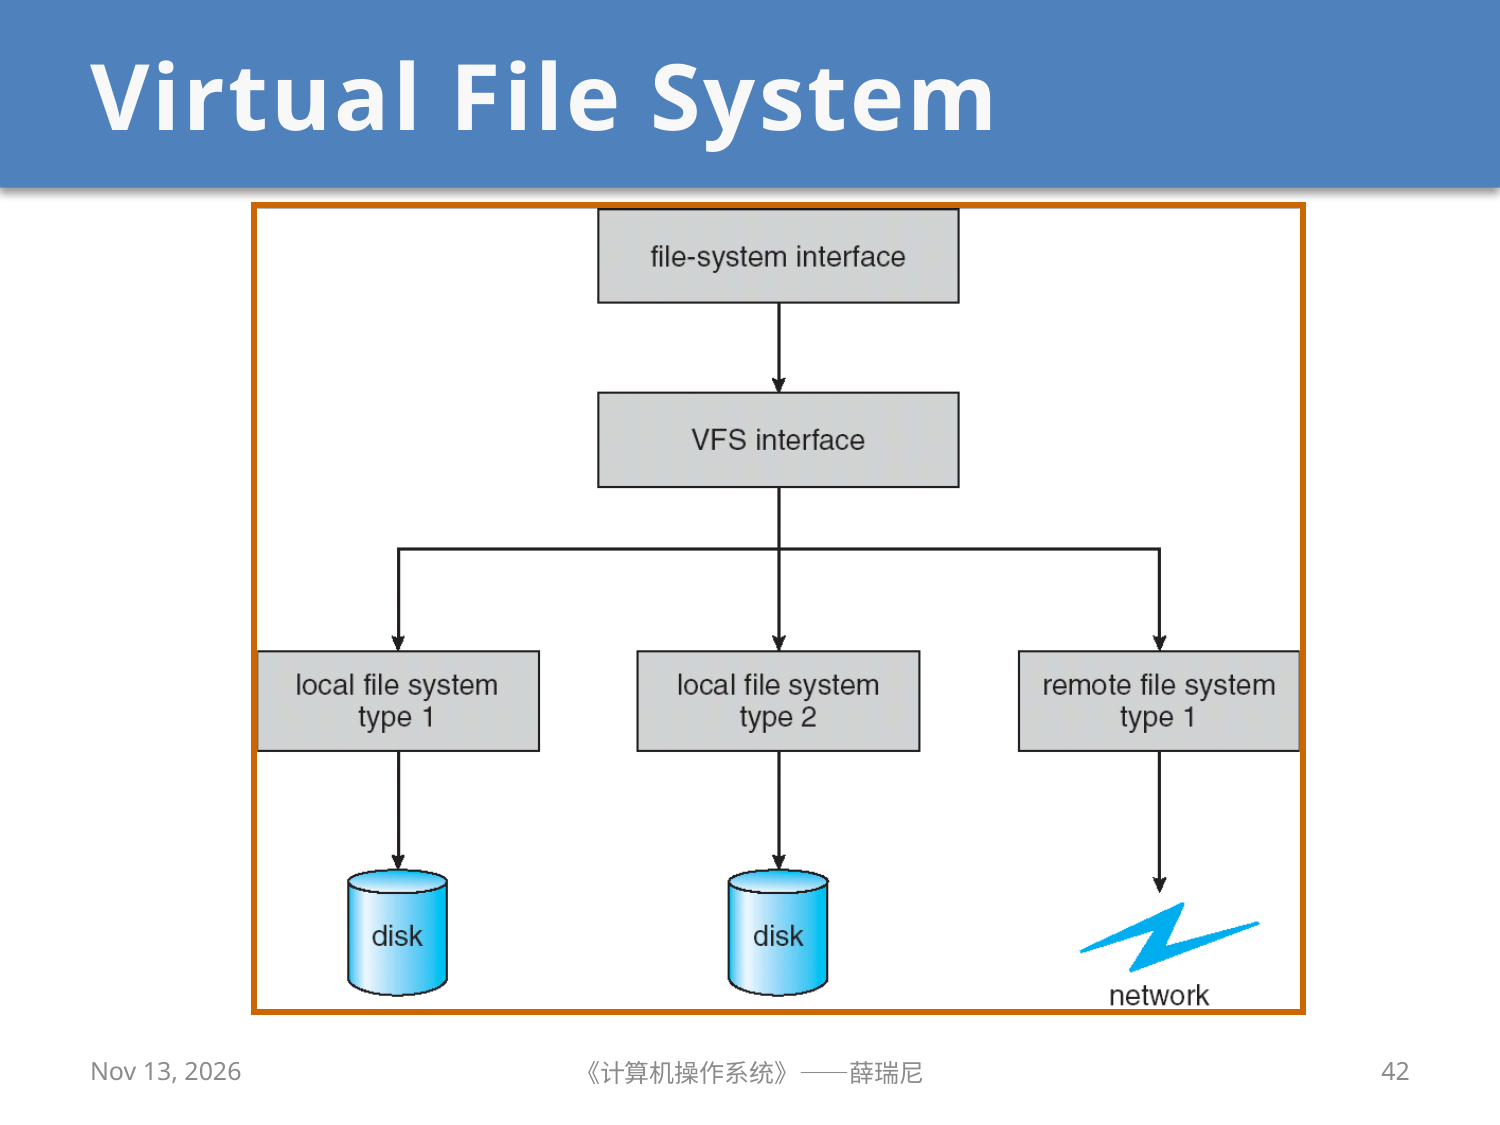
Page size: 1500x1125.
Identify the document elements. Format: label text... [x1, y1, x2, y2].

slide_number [75, 1042, 425, 1103]
picture [256, 208, 1300, 1009]
slide_number 42 [1074, 1042, 1425, 1103]
title Virtual File System [75, 0, 1425, 188]
footer 《计算机操作系统》——薛瑞尼 [512, 1042, 988, 1103]
